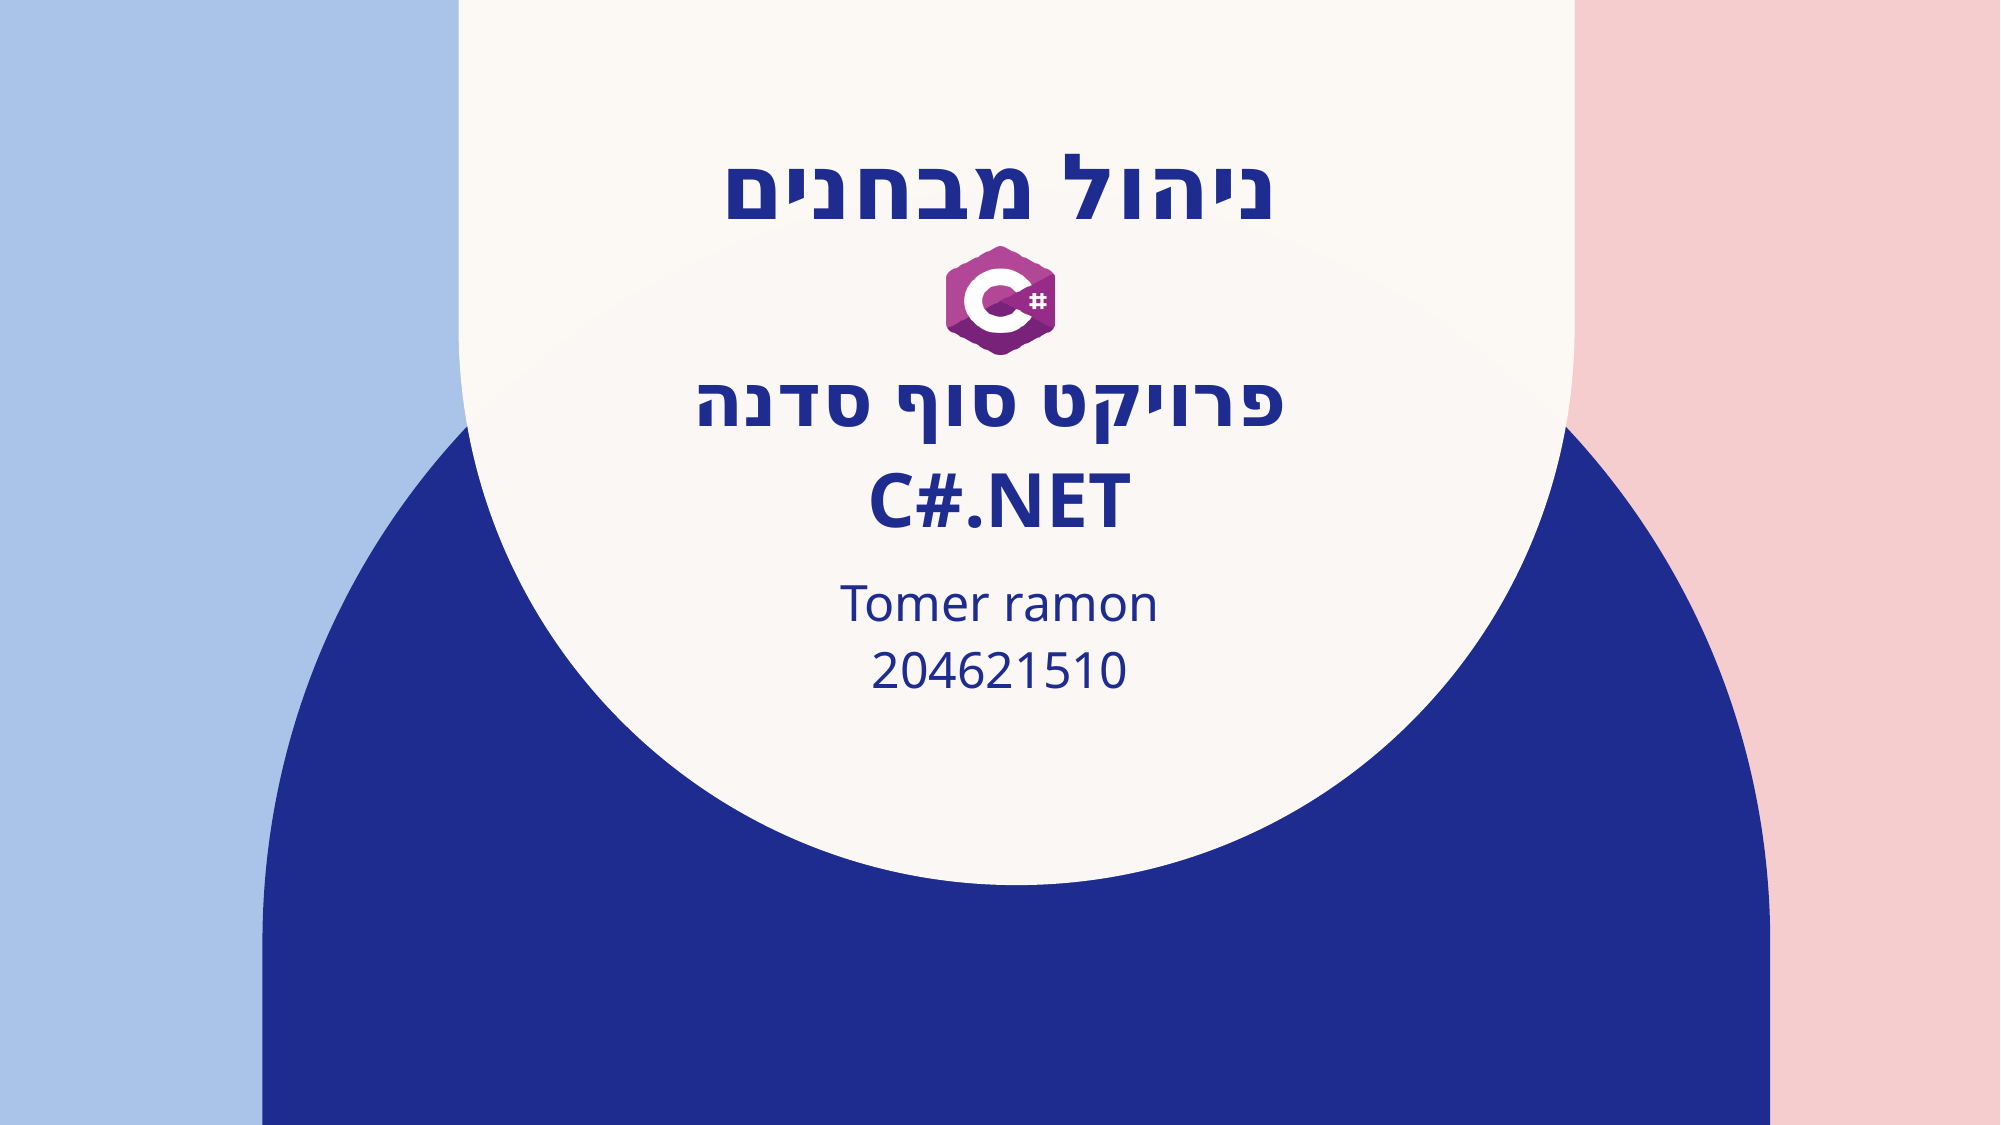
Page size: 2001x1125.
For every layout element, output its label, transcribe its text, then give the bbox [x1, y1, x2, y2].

title ניהול מבחנים פרויקט סוף סדנה C#.net [391, 136, 1608, 554]
subtitle Tomer ramon 204621510 [713, 571, 1287, 716]
picture [939, 246, 1061, 355]
